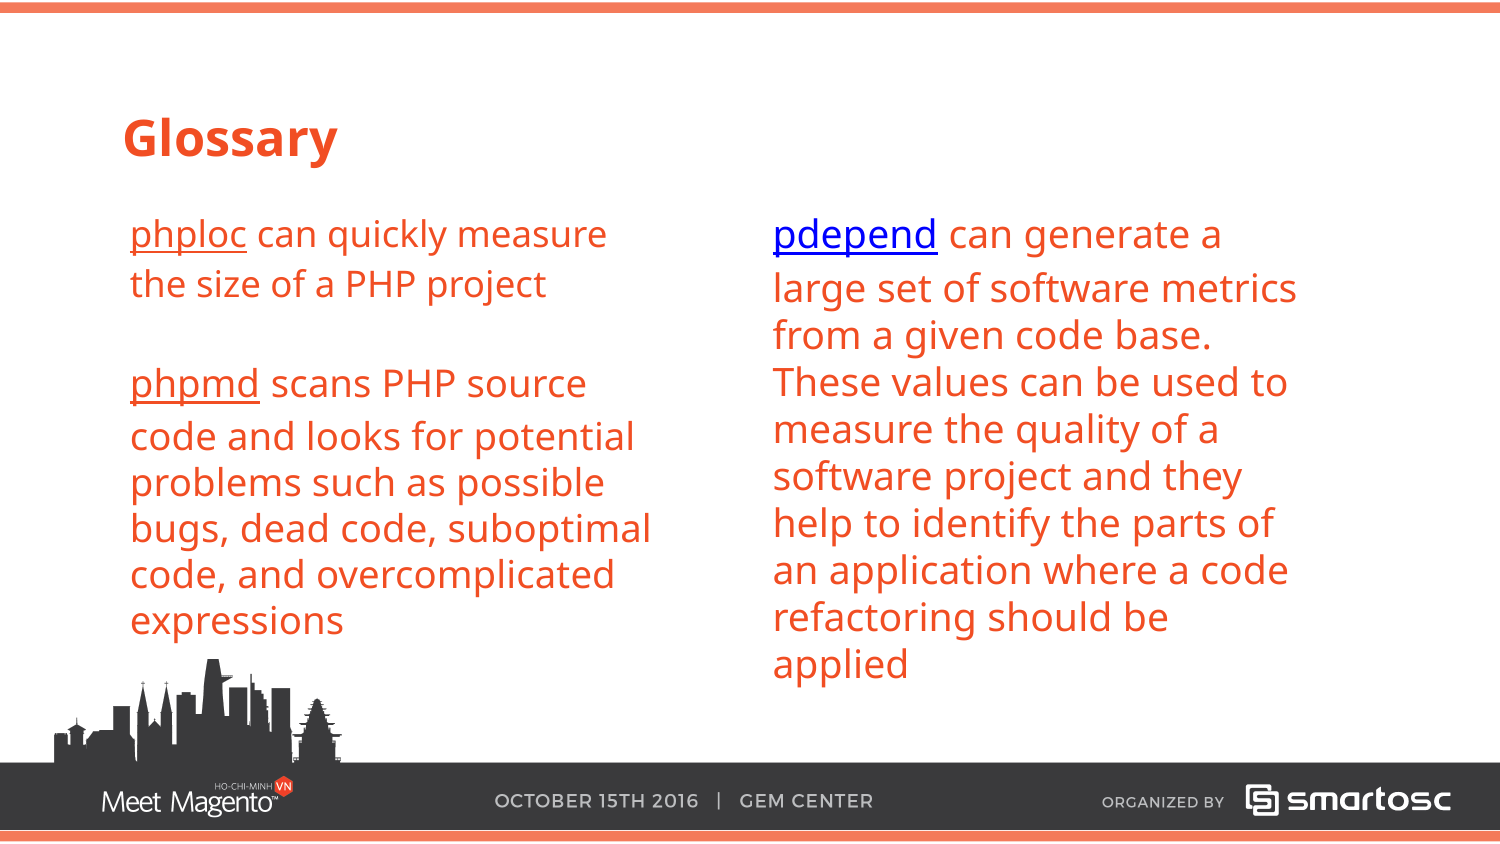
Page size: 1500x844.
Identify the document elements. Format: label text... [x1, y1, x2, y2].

text_box phploc can quickly measure the size of a PHP project [122, 203, 678, 315]
picture [0, 659, 1500, 830]
text_box pdepend can generate a large set of software metrics from a given code base. These values can be used to measure the quality of a software project and they help to identify the parts of an application where a code refactoring should be applied [765, 202, 1321, 697]
text_box Glossary [115, 98, 1121, 175]
text_box phpmd scans PHP source code and looks for potential problems such as possible bugs, dead code, suboptimal code, and overcomplicated expressions [122, 351, 678, 655]
